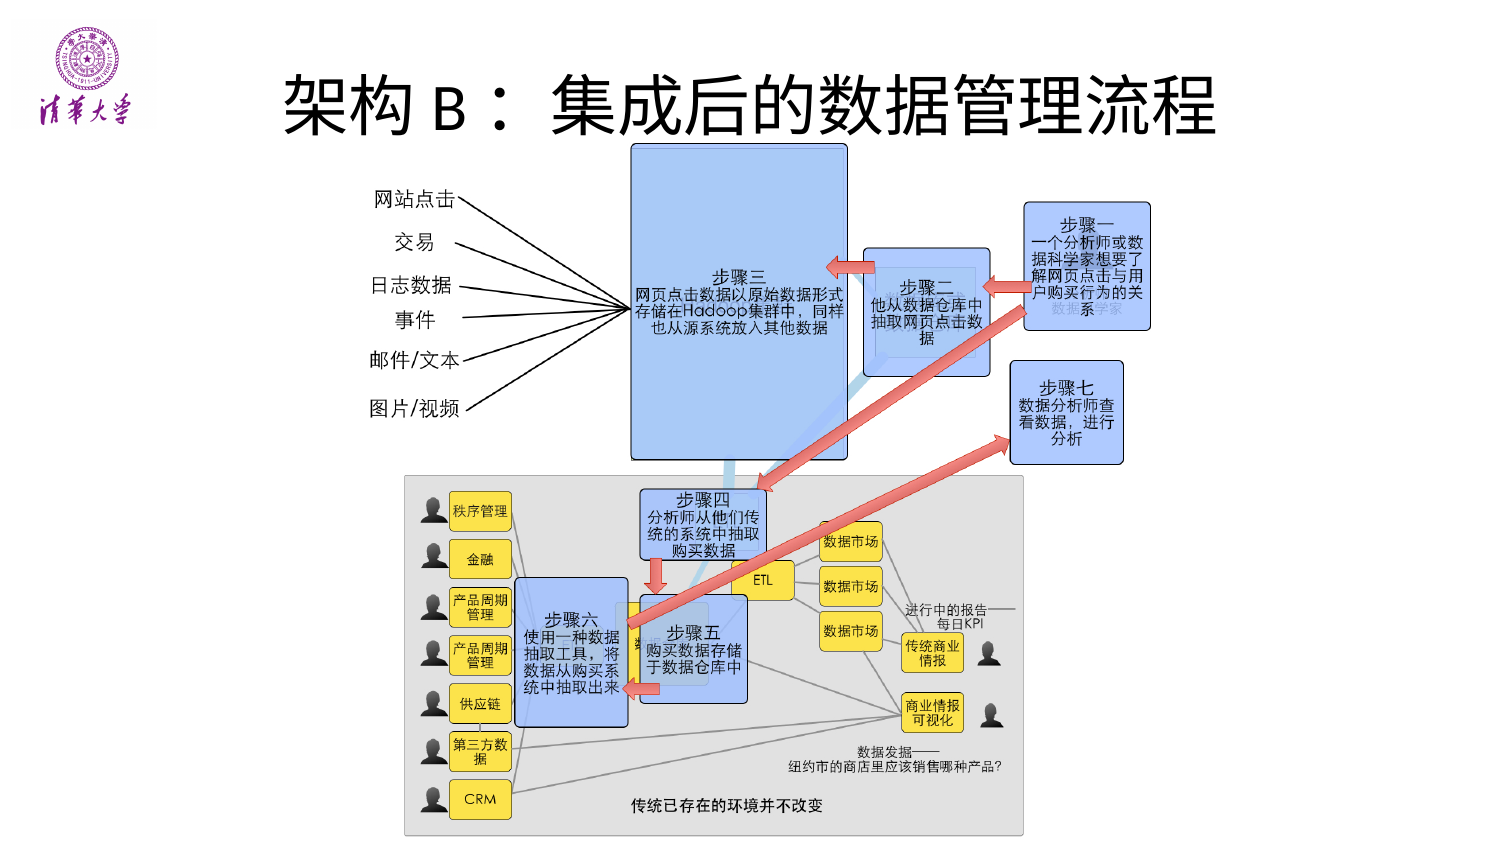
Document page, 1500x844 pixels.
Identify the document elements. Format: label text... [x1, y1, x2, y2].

picture [11, 19, 157, 129]
title 架构B：集成后的数据管理流程 [75, 33, 1425, 175]
picture [360, 137, 1157, 844]
